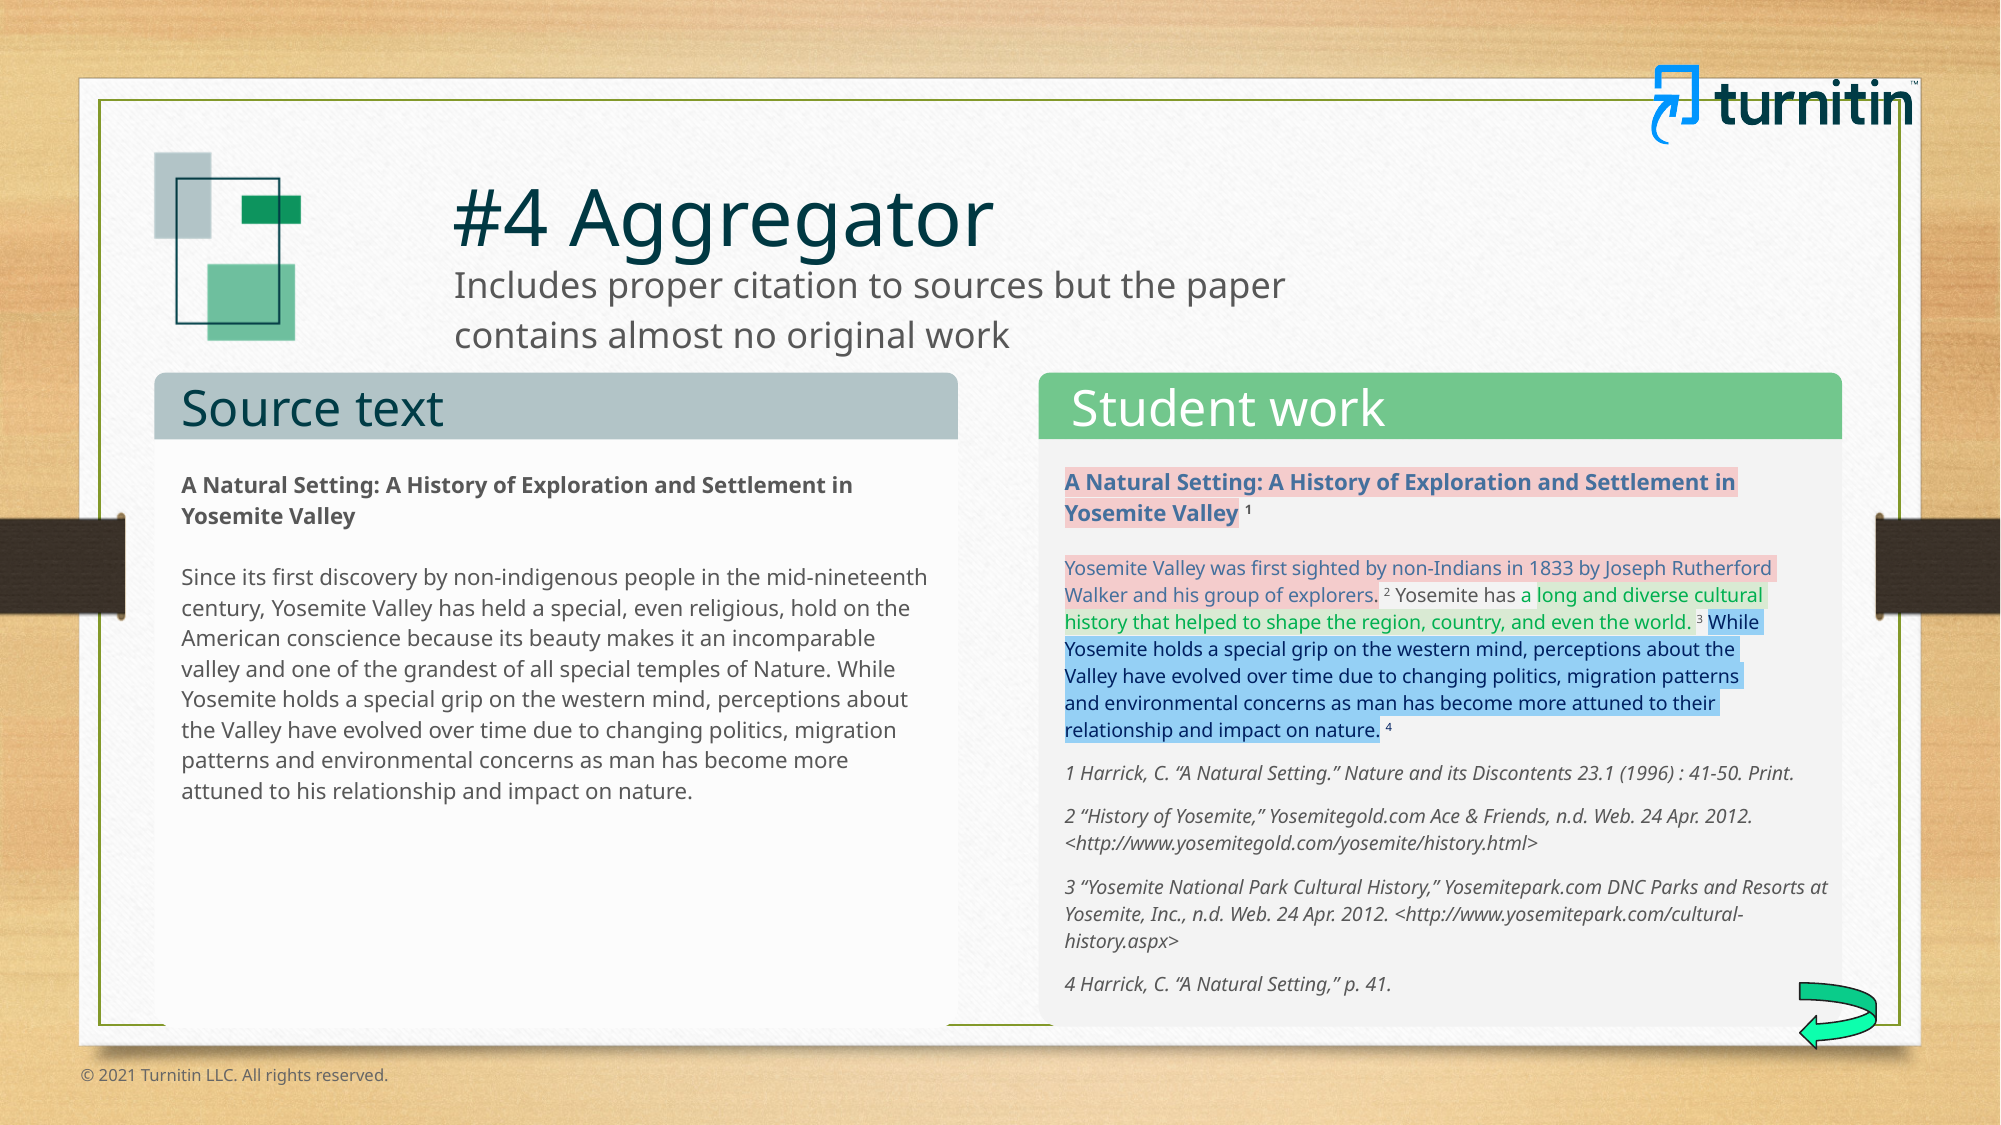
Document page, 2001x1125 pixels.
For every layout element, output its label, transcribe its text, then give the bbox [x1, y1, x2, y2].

text_box [154, 440, 958, 1028]
text_box [1799, 982, 1877, 1049]
text_box Student work [1071, 372, 1421, 440]
text_box Includes proper citation to sources but the paper contains almost no original work [434, 236, 1811, 381]
text_box [1038, 439, 1843, 1027]
text_box [1421, 372, 1843, 439]
text_box [1038, 372, 1071, 439]
text_box © 2021 Turnitin LLC. All rights reserved. [60, 1043, 500, 1095]
text_box A Natural Setting: A History of Exploration and Settlement in Yosemite Valley 1 Yosemite Valley was first sighted by non-Indians in 1833 by Joseph Rutherford Walker and his group of explorers. 2 Yosemite has a long and diverse cultural history that helped to shape the region, country, and even the world. 3 While Yosemite holds a special grip on the western mind, perceptions about the Valley have evolved over time due to changing politics, migration patterns and environmental concerns as man has become more attuned to their relationship and impact on nature. 4 1 Harrick, C. “A Natural Setting.” Nature and its Discontents 23.1 (1996) : 41-50. Print. 2 “History of Yosemite,” Yosemitegold.com Ace & Friends, n.d. Web. 24 Apr. 2012. <http://www.yosemitegold.com/yosemite/history.html> 3 “Yosemite National Park Cultural History,” Yosemitepark.com DNC Parks and Resorts at Yosemite, Inc., n.d. Web. 24 Apr. 2012. <http://www.yosemitepark.com/cultural-history.aspx> 4 Harrick, C. “A Natural Setting,” p. 41. [1064, 464, 1834, 923]
text_box A Natural Setting: A History of Exploration and Settlement in Yosemite Valley Since its first discovery by non-indigenous people in the mid-nineteenth century, Yosemite Valley has held a special, even religious, hold on the American conscience because its beauty makes it an incomparable valley and one of the grandest of all special temples of Nature. While Yosemite holds a special grip on the western mind, perceptions about the Valley have evolved over time due to changing politics, migration patterns and environmental concerns as man has become more attuned to his relationship and impact on nature. [181, 467, 934, 878]
text_box [154, 372, 181, 440]
text_box Source text [181, 372, 530, 440]
picture [0, 0, 2001, 1125]
text_box #4 Aggregator [432, 132, 1809, 277]
text_box [530, 372, 958, 440]
